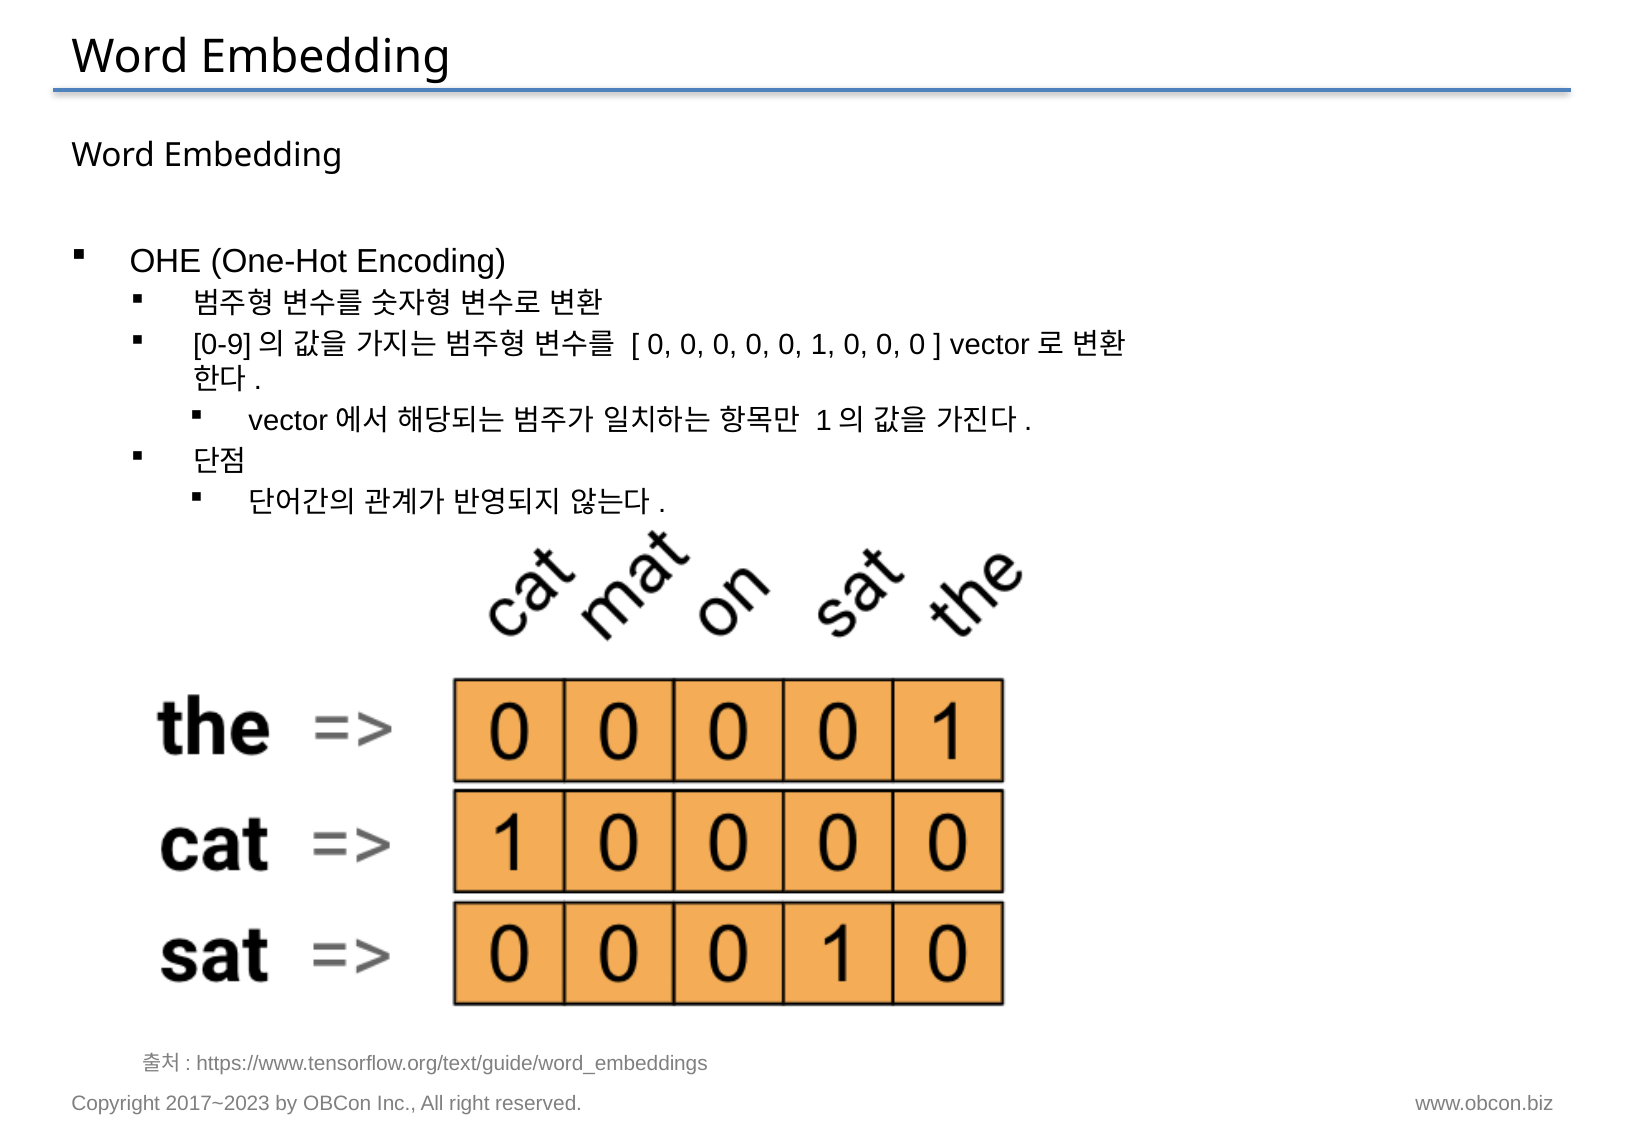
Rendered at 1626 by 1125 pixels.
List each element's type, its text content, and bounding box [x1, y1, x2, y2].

text_box 출처: https://www.tensorflow.org/text/guide/word_embeddings [127, 1041, 1197, 1082]
text_box OHE (One-Hot Encoding) 범주형 변수를 숫자형 변수로 변환 [0-9]의 값을 가지는 범주형 변수를 [ 0, 0, 0, 0, 0, 1, 0, 0, 0 ] vector로 변환 한다. vector에서 해당되는 범주가 일치하는 항목만 1의 값을 가진다. 단점 단어간의 관계가 반영되지 않는다. [56, 231, 1144, 572]
list Word Embedding [56, 125, 1569, 181]
title Word Embedding [56, 19, 1569, 90]
picture [127, 521, 1038, 1027]
